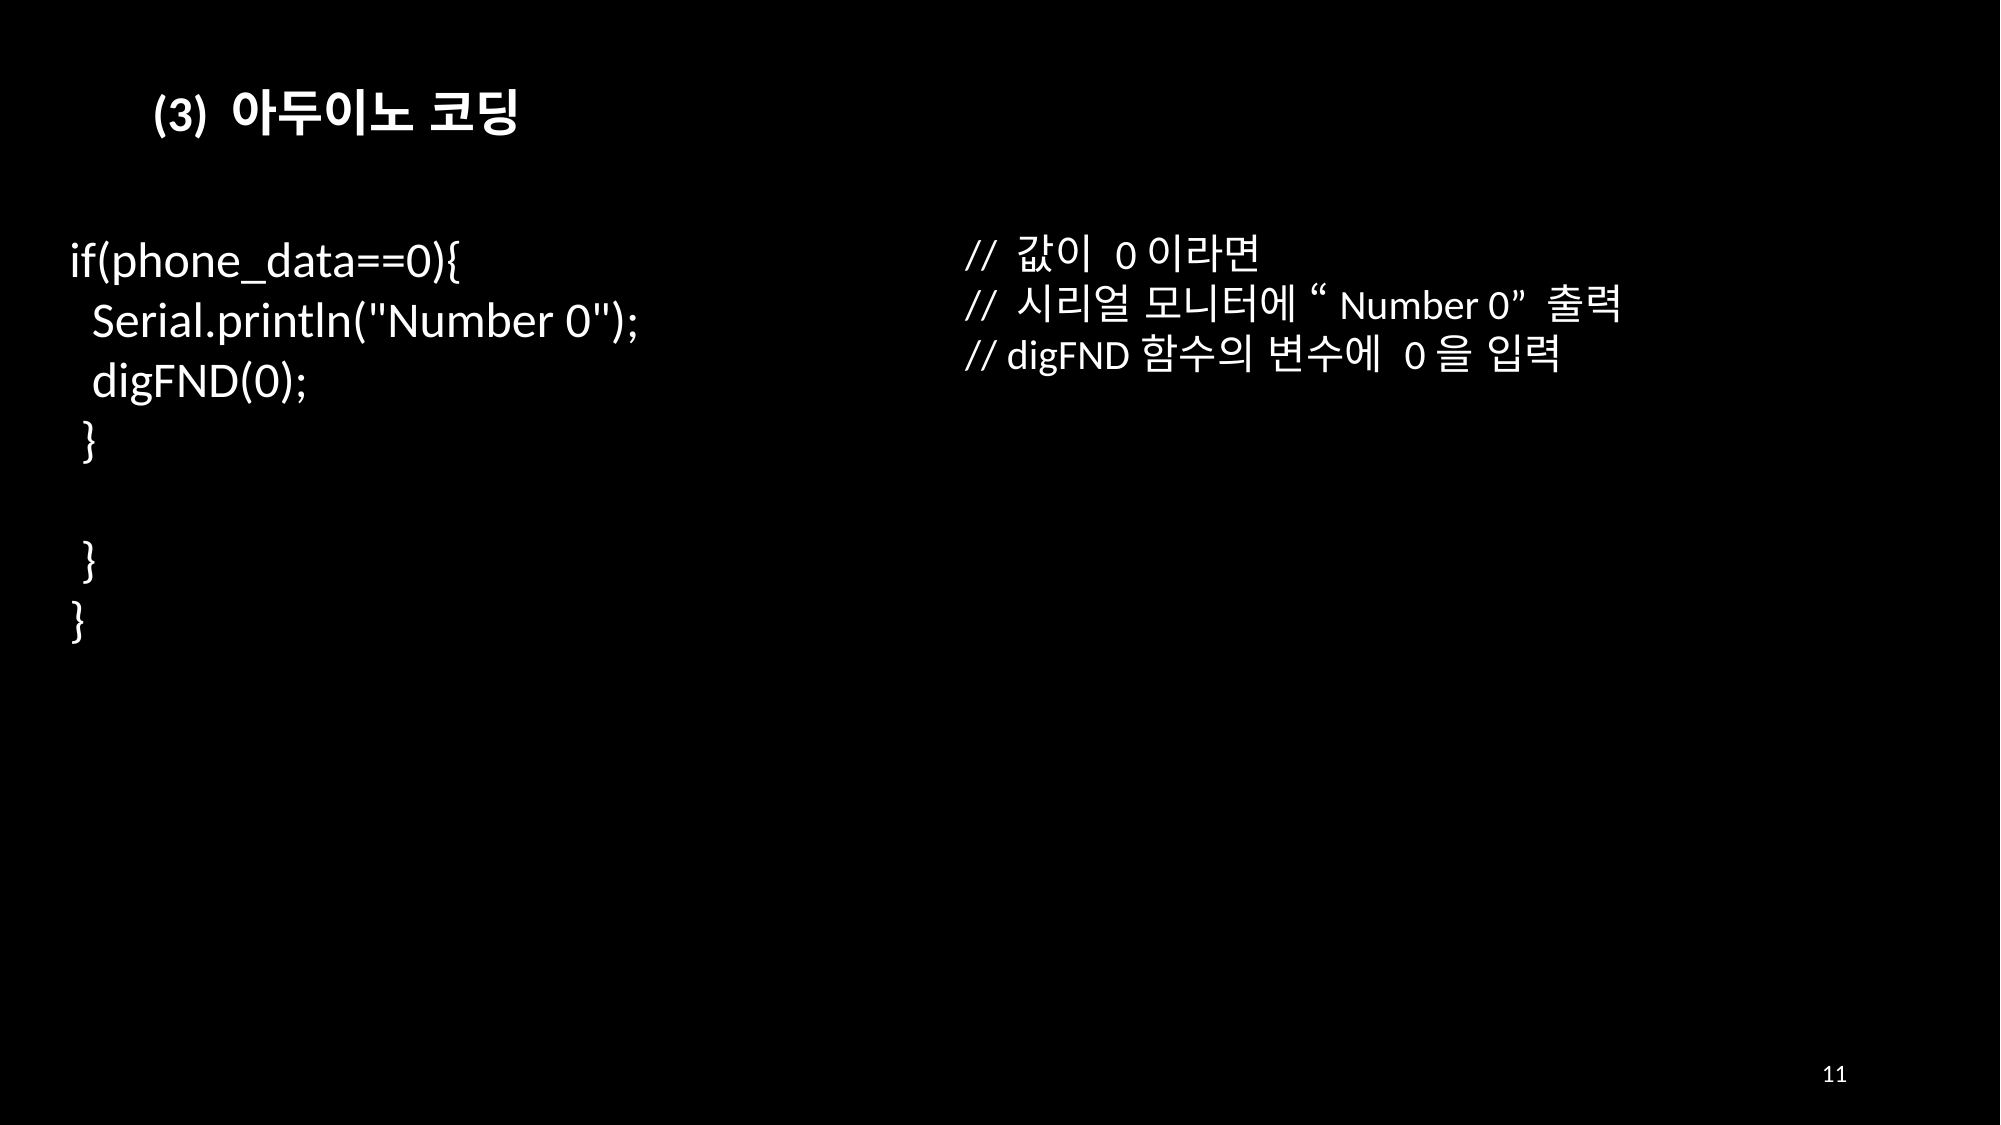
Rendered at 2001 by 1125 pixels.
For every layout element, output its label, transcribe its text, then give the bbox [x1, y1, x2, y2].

text_box if(phone_data==0){ Serial.println("Number 0"); digFND(0); } } } [54, 220, 1232, 656]
text_box // 값이 0이라면 // 시리얼 모니터에 “Number 0” 출력 // digFND함수의 변수에 0을 입력 [950, 220, 1639, 386]
text_box (3) 아두이노 코딩 [137, 73, 643, 149]
slide_number 11 [1412, 1042, 1863, 1103]
